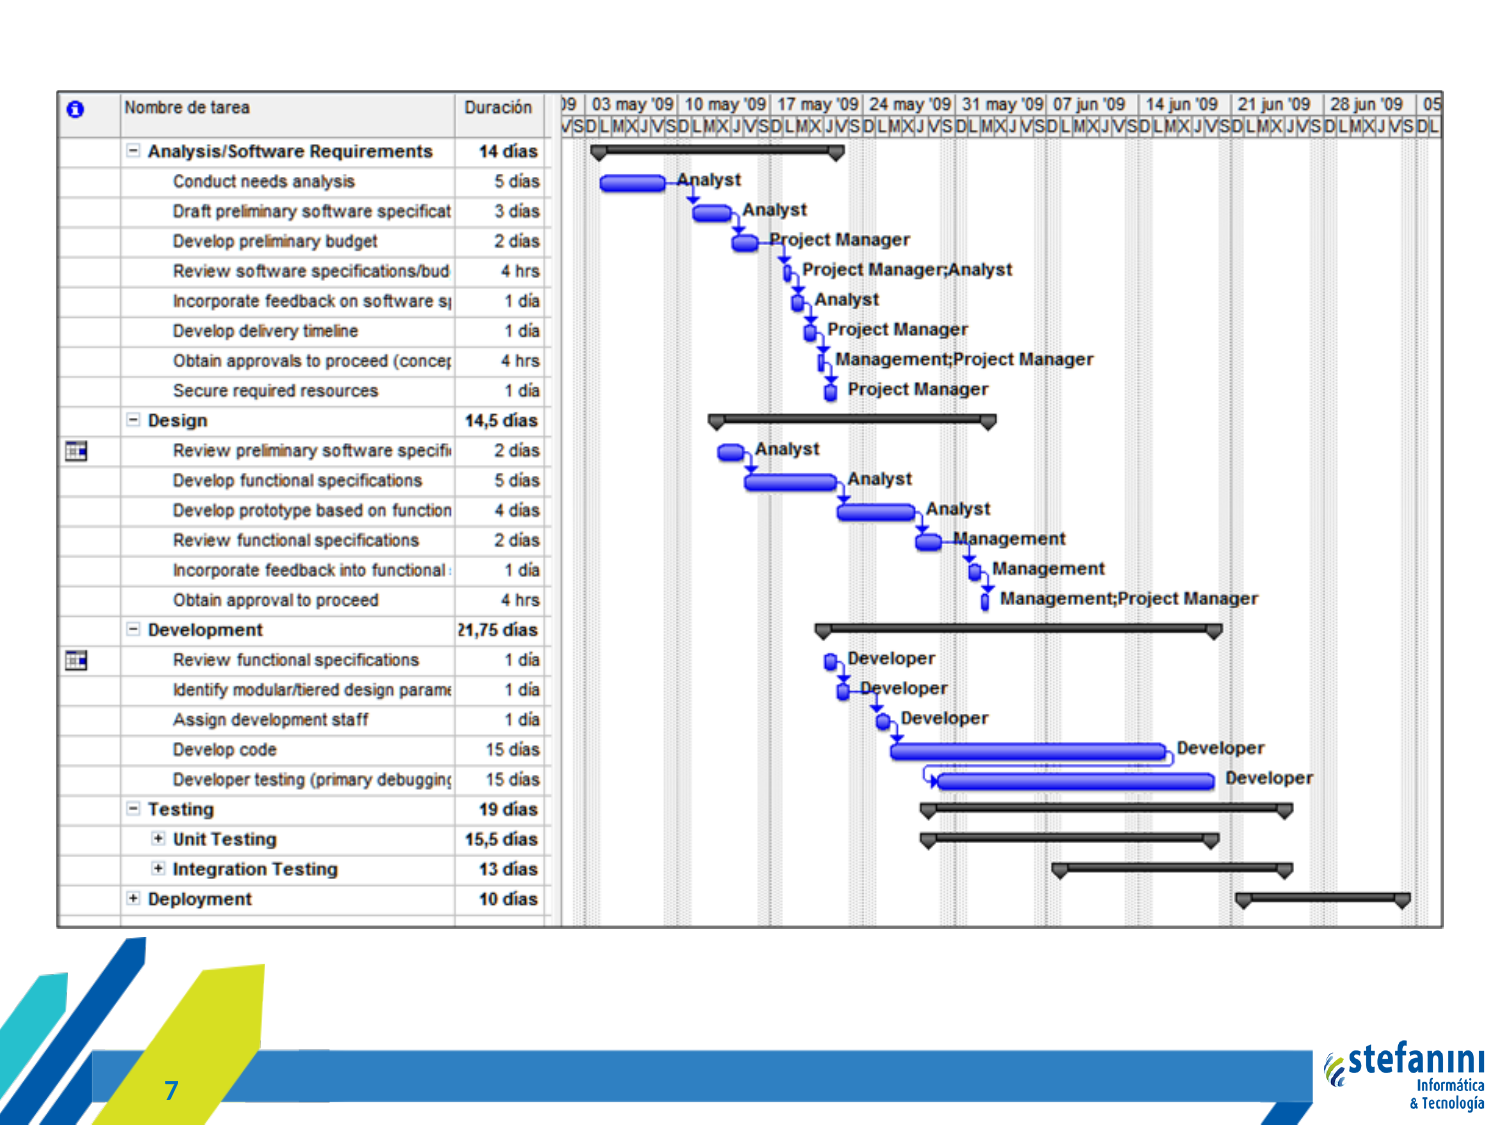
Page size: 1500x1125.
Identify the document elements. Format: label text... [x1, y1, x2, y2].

picture [56, 90, 1444, 929]
picture [0, 937, 1491, 1125]
slide_number 7 [2, 1058, 341, 1119]
